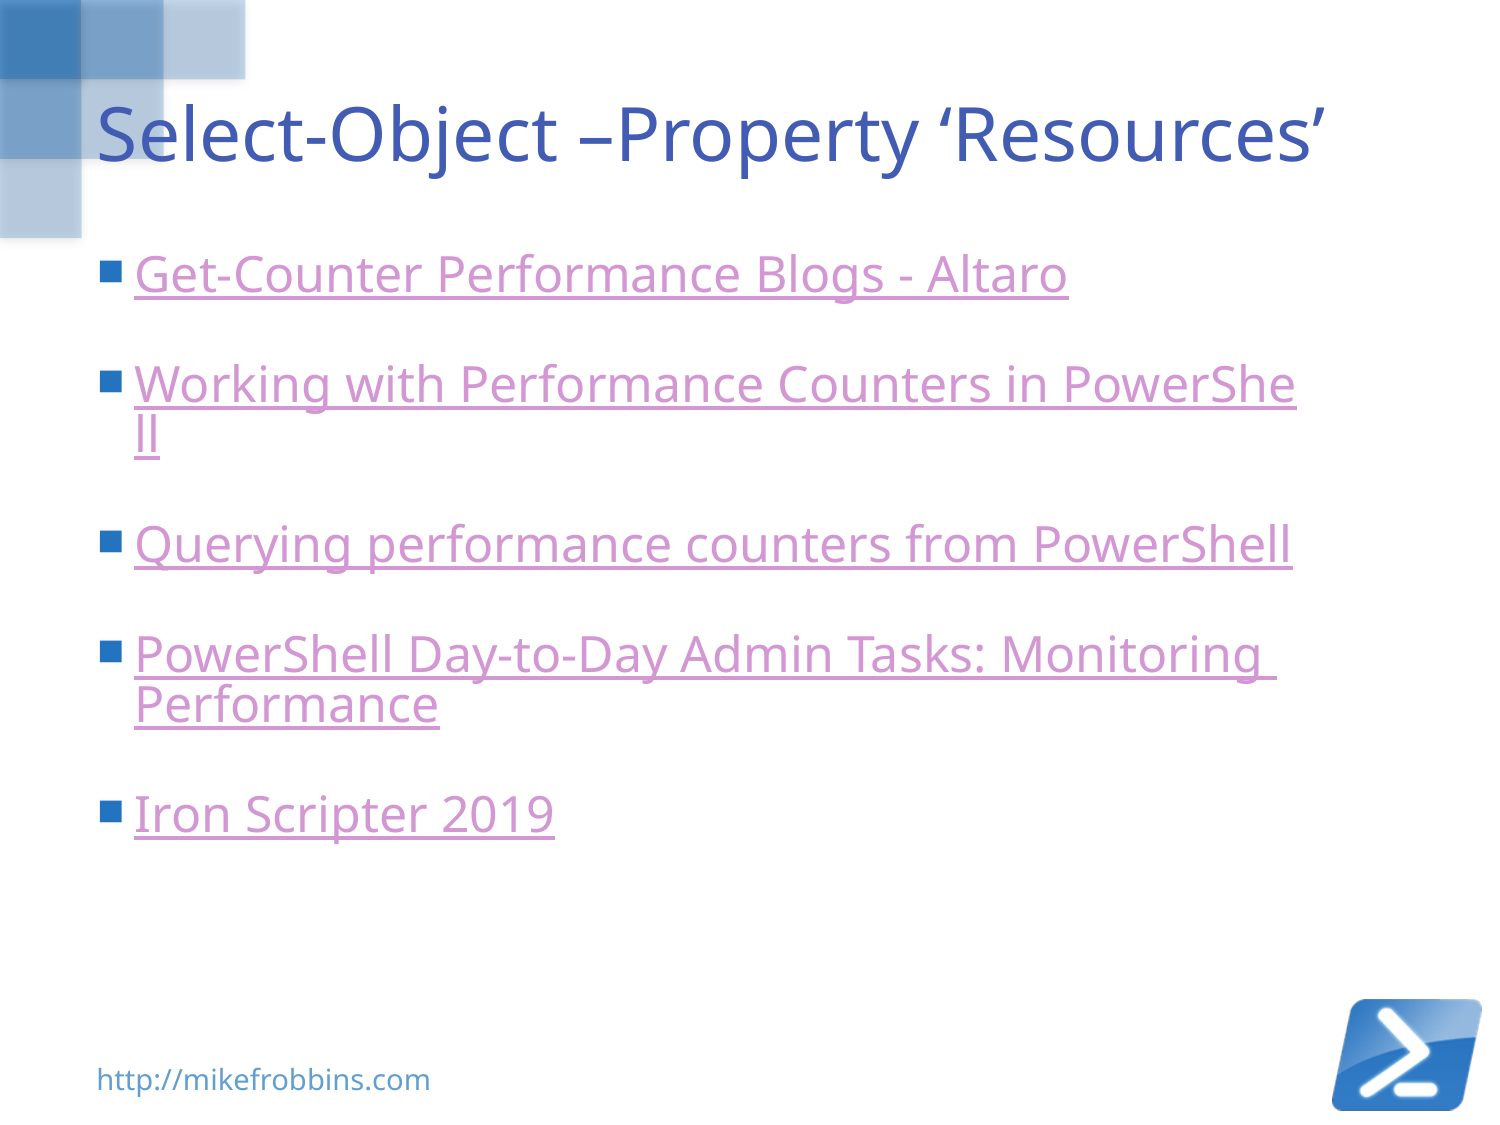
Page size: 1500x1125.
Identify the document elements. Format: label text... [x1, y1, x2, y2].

list Get-Counter Performance Blogs - Altaro Working with Performance Counters in PowerShell Querying performance counters from PowerShell PowerShell Day-to-Day Admin Tasks: Monitoring Performance Iron Scripter 2019 [81, 234, 1322, 1064]
picture [1332, 999, 1482, 1111]
title Select-Object –Property ‘Resources’ [81, 79, 1355, 263]
